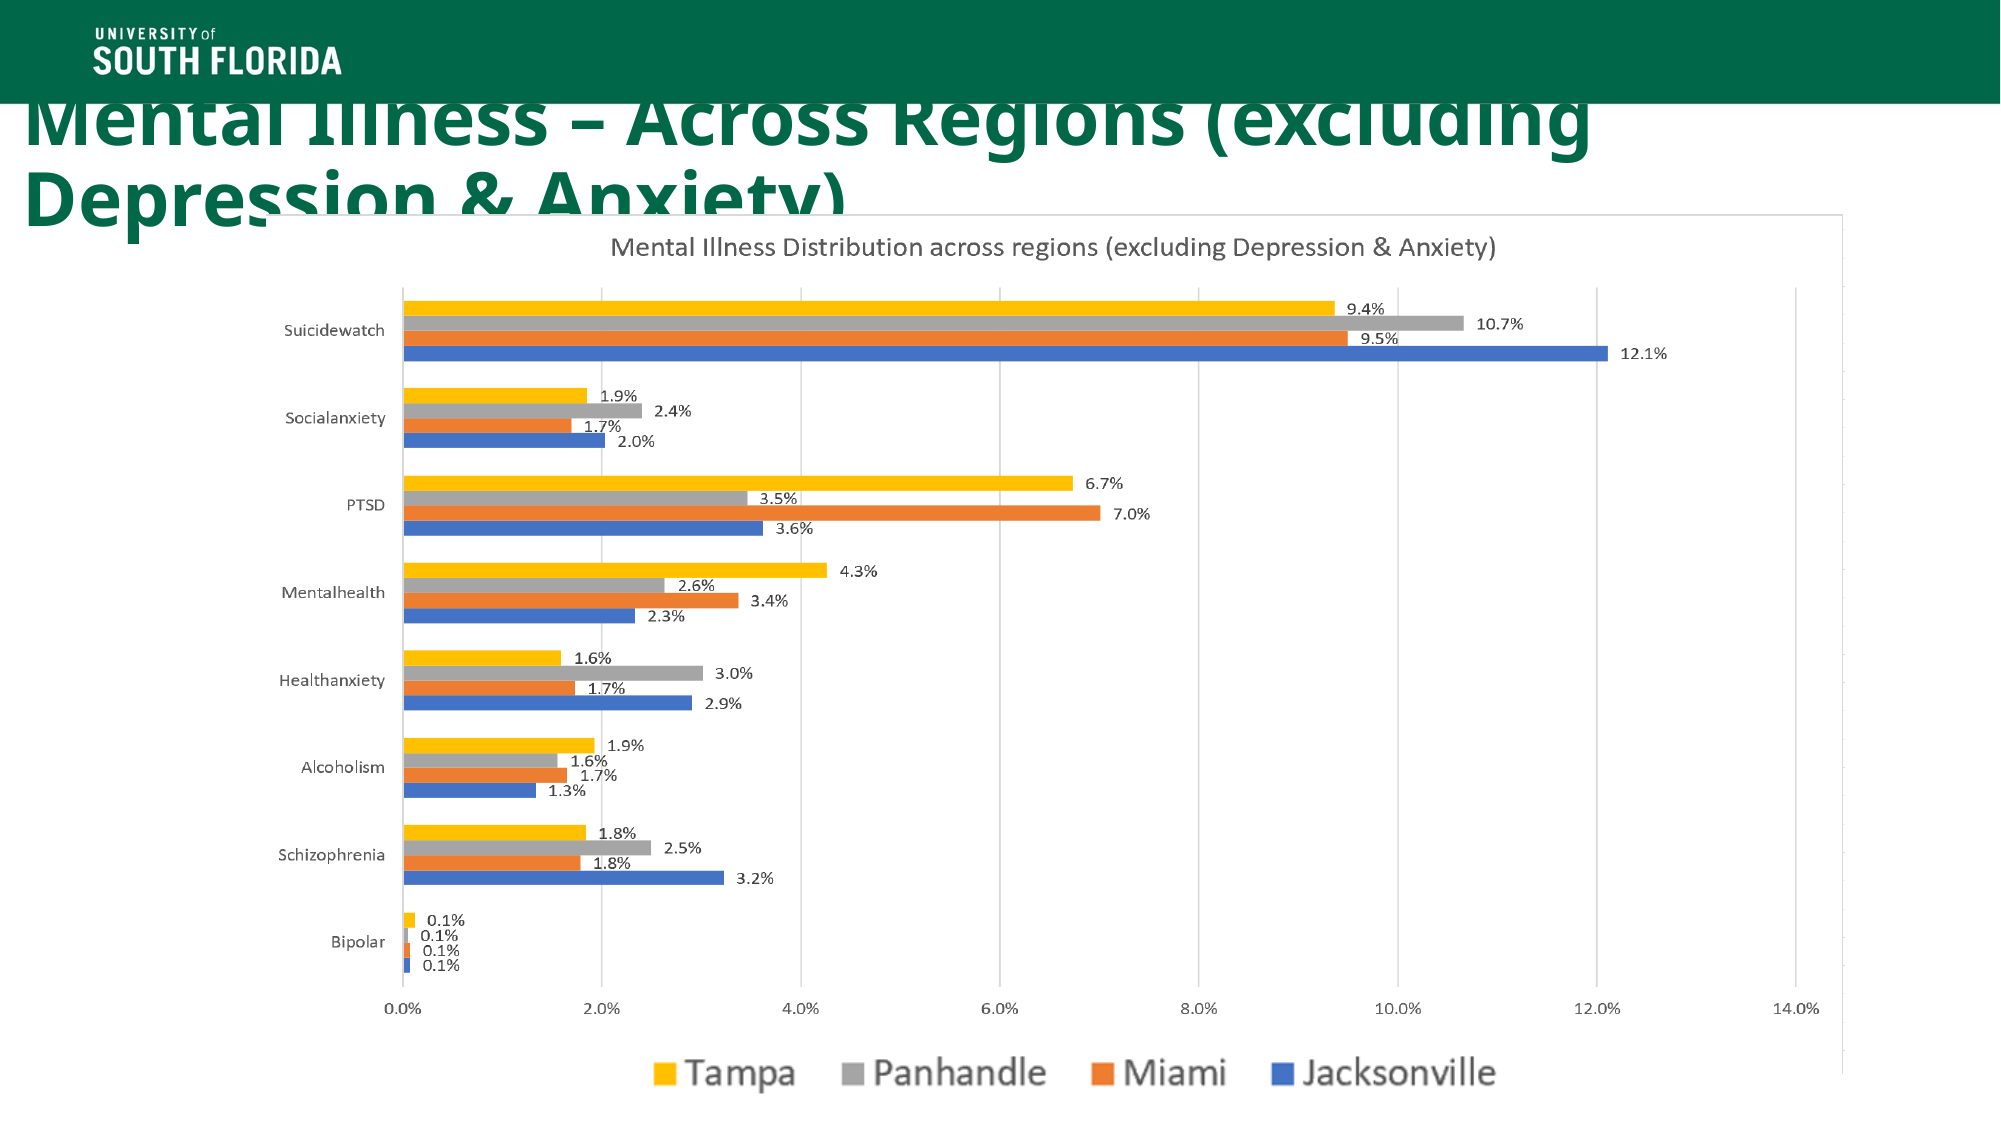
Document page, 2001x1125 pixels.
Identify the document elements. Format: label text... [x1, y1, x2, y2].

picture [0, 0, 2001, 1125]
title Mental Illness – Across Regions (excluding Depression & Anxiety) [7, 89, 1993, 234]
